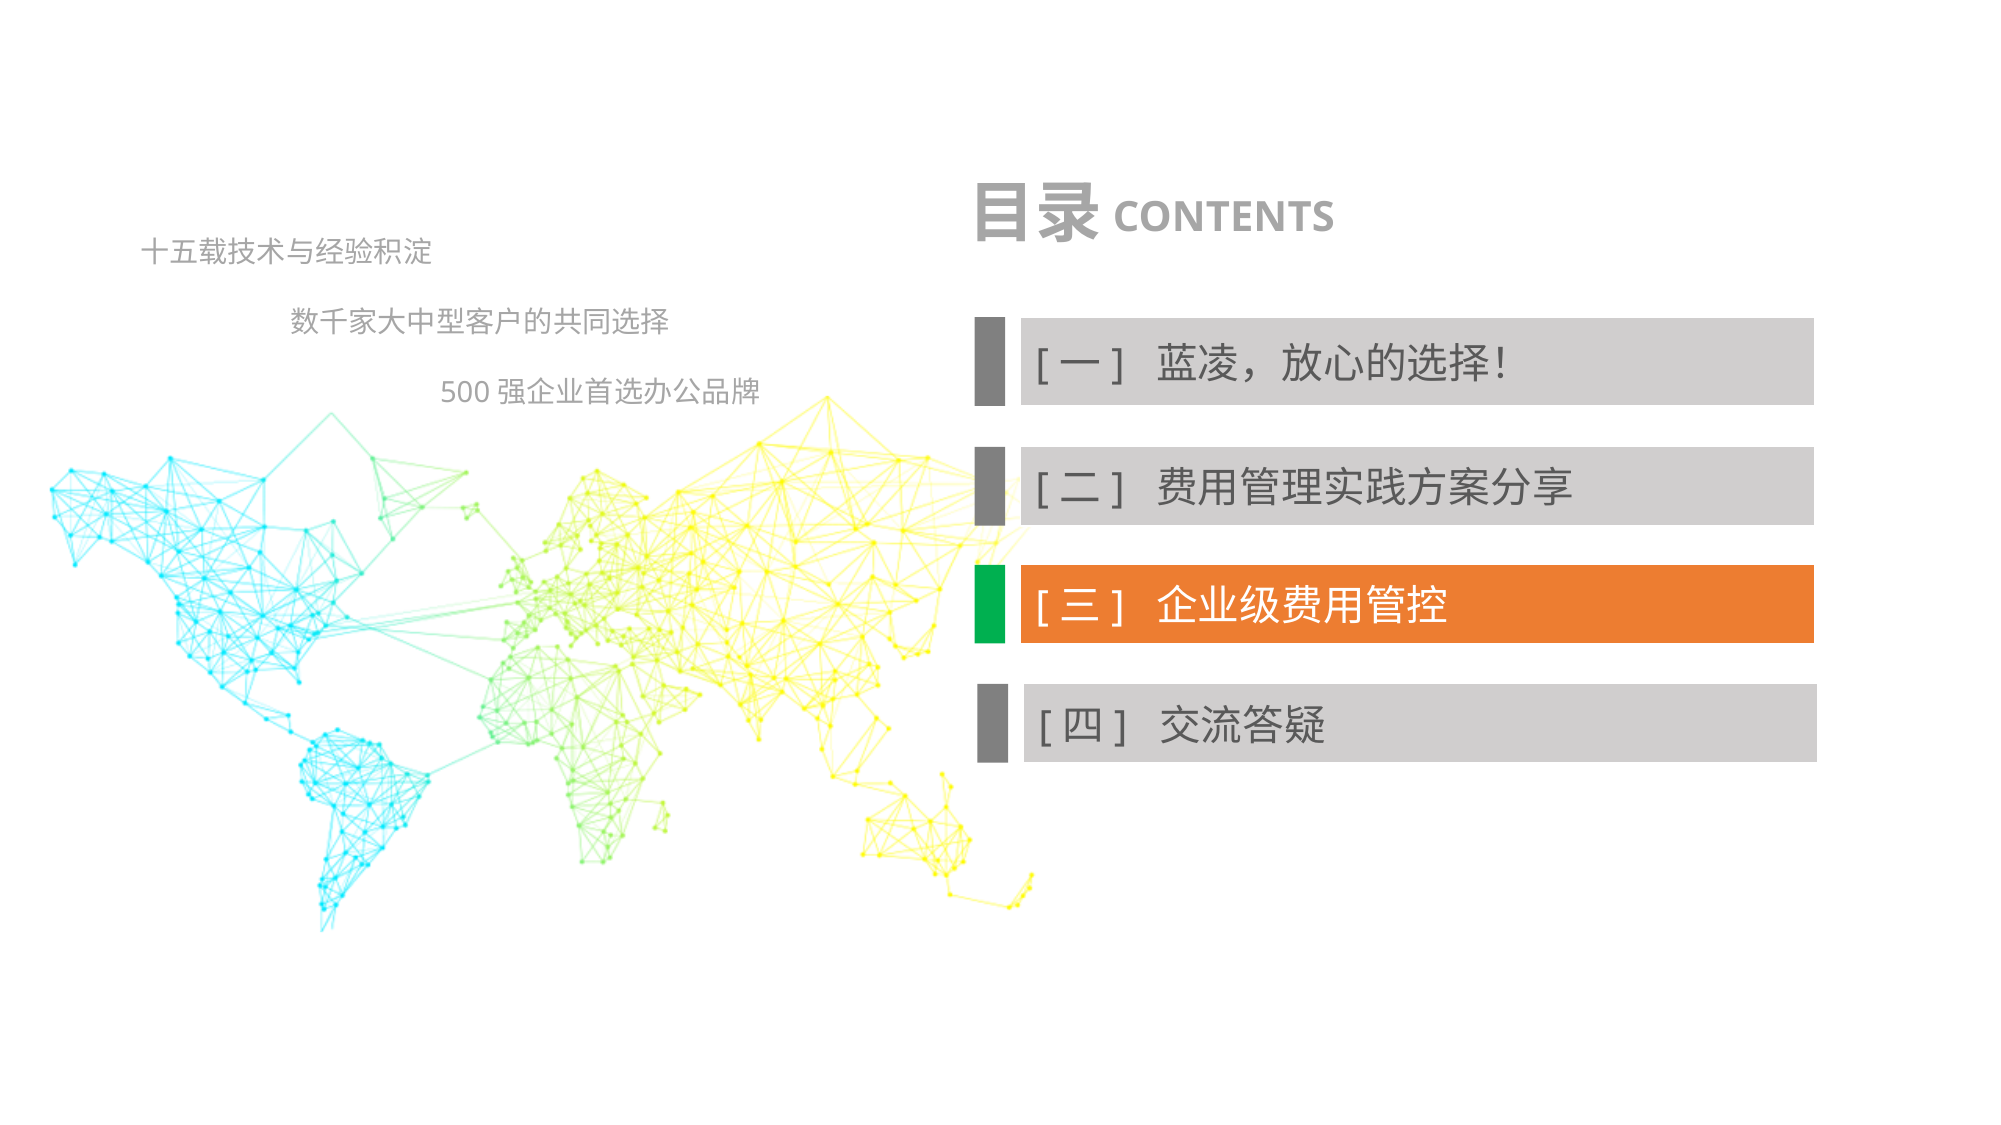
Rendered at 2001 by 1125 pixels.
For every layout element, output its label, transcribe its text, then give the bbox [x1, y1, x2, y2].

text_box [三] 企业级费用管控 [1048, 564, 1816, 645]
text_box [四] 交流答疑 [1048, 683, 1818, 764]
text_box [一] 蓝凌，放心的选择！ [1020, 317, 1816, 406]
text_box [二] 费用管理实践方案分享 [1048, 446, 1816, 527]
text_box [952, 162, 1357, 259]
text_box 十五载技术与经验积淀 数千家大中型客户的共同选择 500强企业首选办公品牌 [125, 190, 776, 385]
text_box [974, 317, 1006, 385]
picture [42, 385, 1048, 942]
